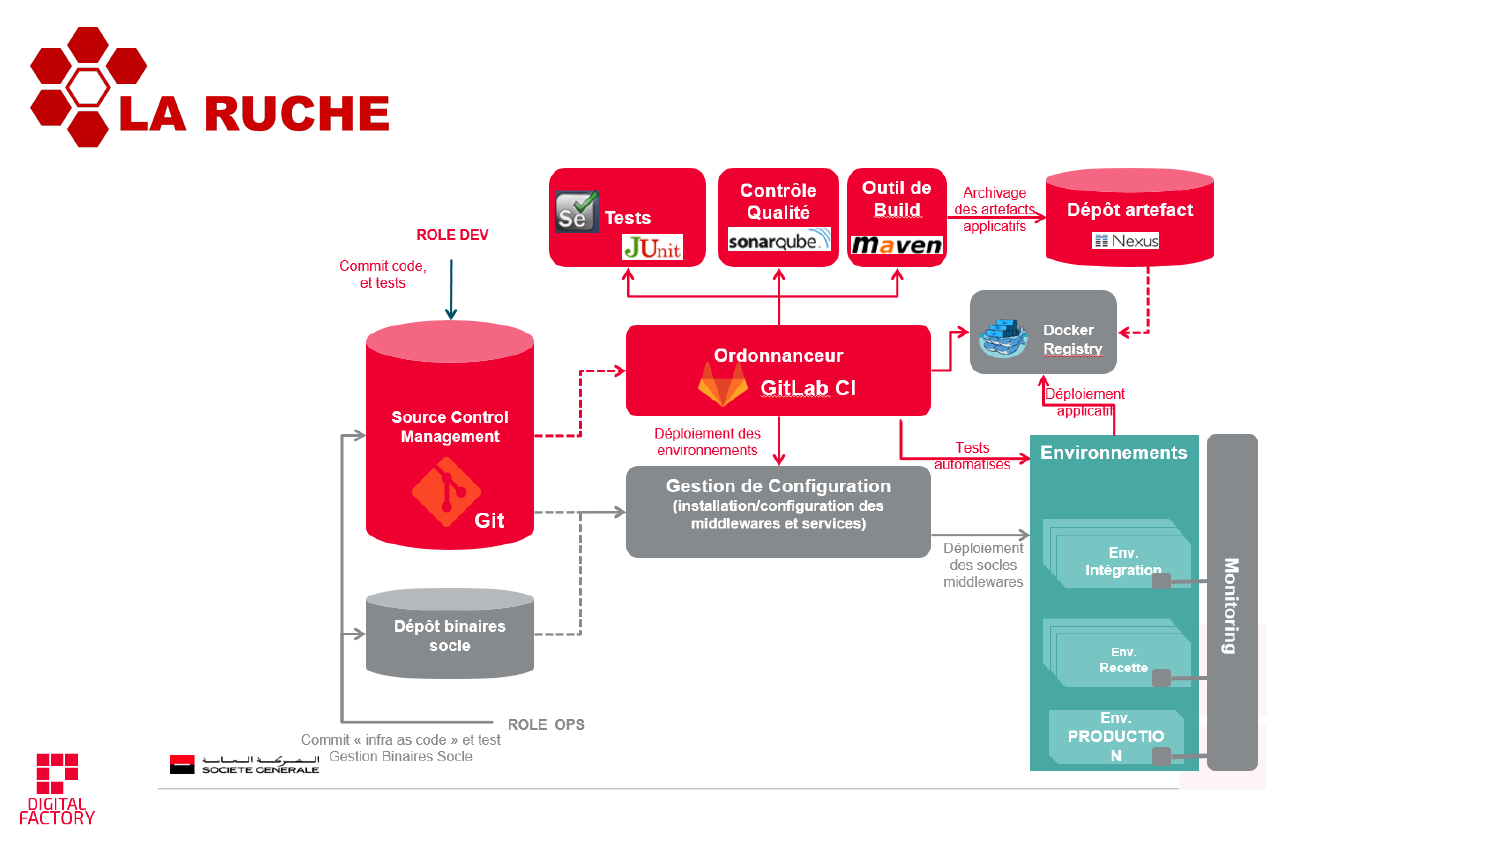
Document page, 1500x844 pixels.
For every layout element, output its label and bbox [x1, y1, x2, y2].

picture [30, 27, 1267, 790]
picture [18, 750, 96, 828]
